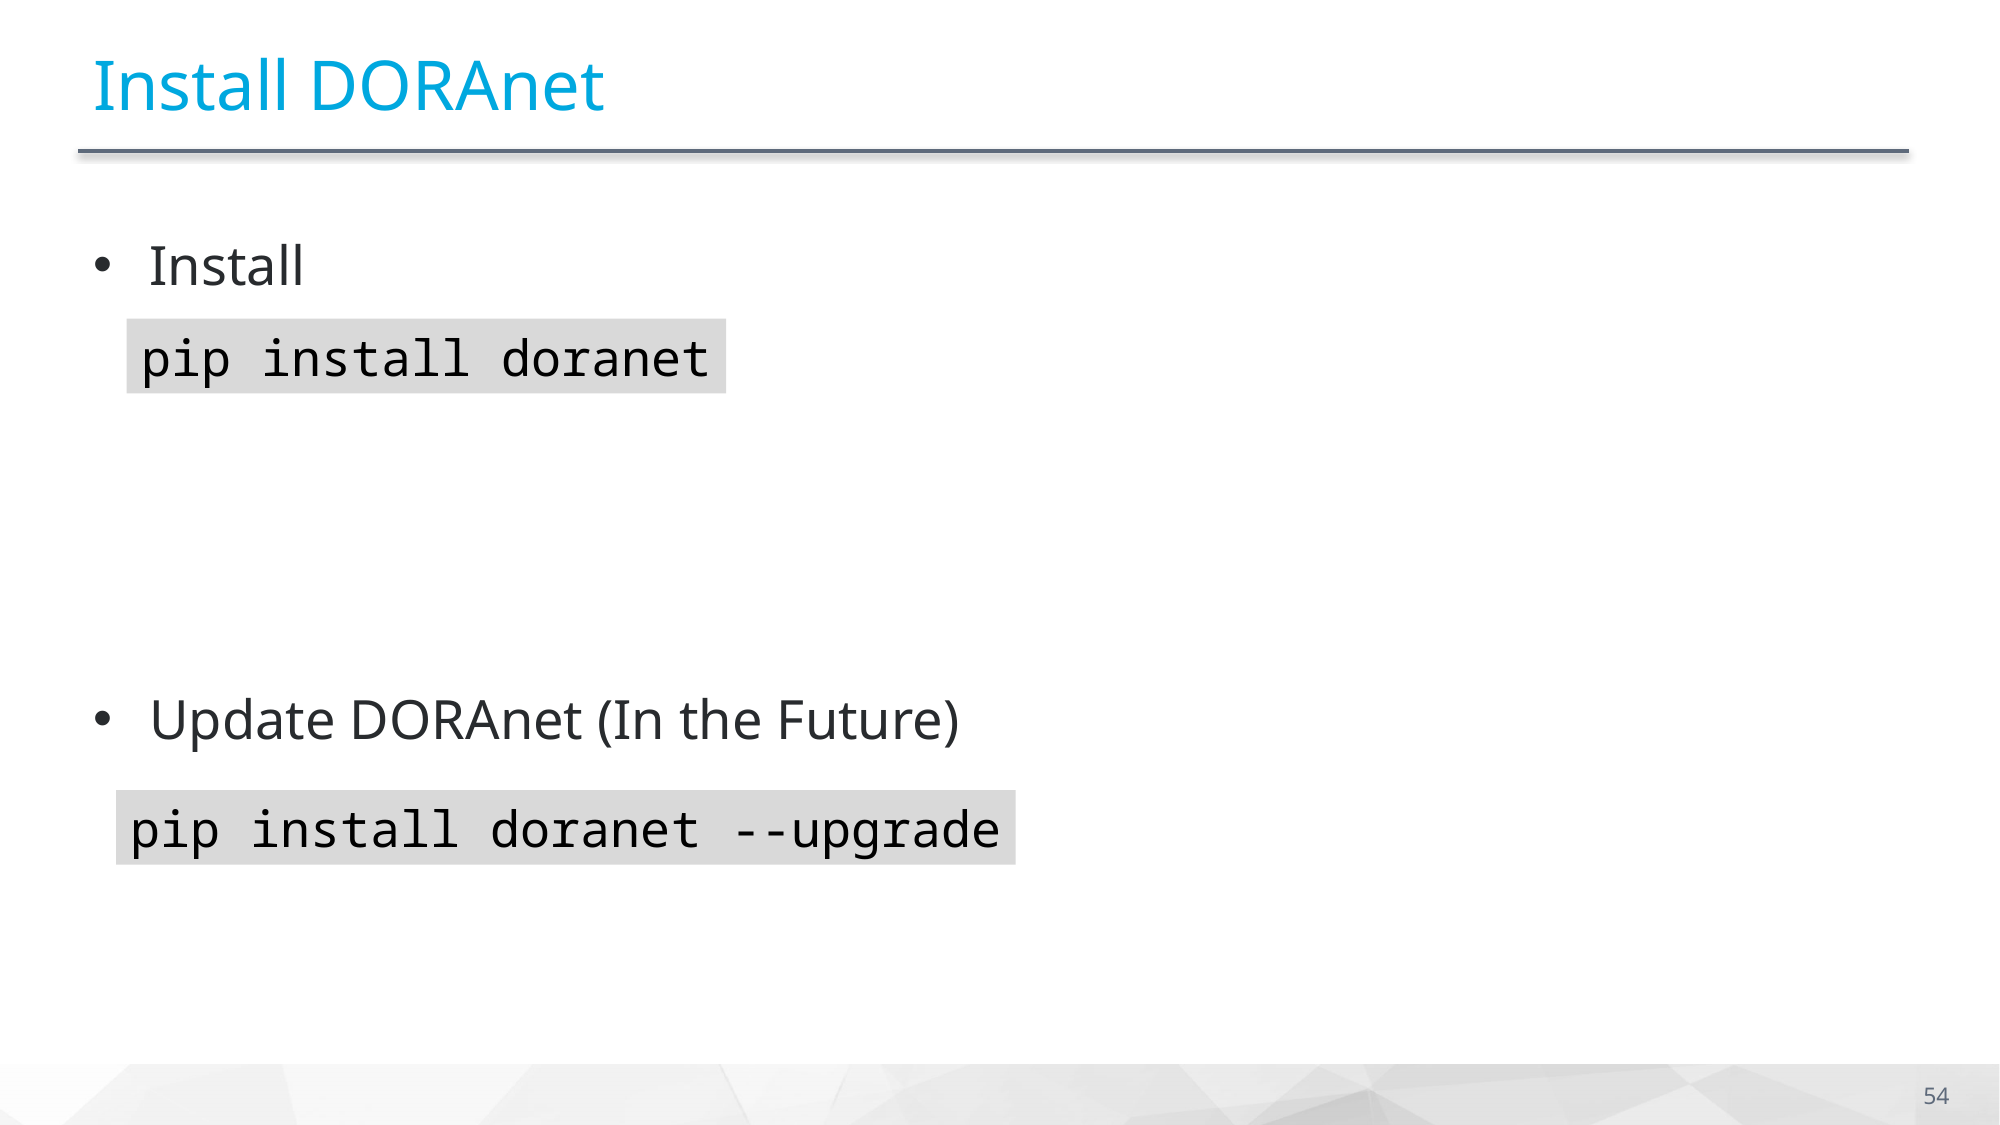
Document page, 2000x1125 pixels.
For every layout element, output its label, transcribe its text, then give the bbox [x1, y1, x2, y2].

list Install Update DORAnet (In the Future) [78, 223, 1910, 921]
text_box pip install doranet [126, 318, 727, 394]
title Install DORAnet [78, 34, 1987, 168]
text_box pip install doranet --upgrade [116, 790, 1016, 865]
picture [0, 1064, 2000, 1125]
